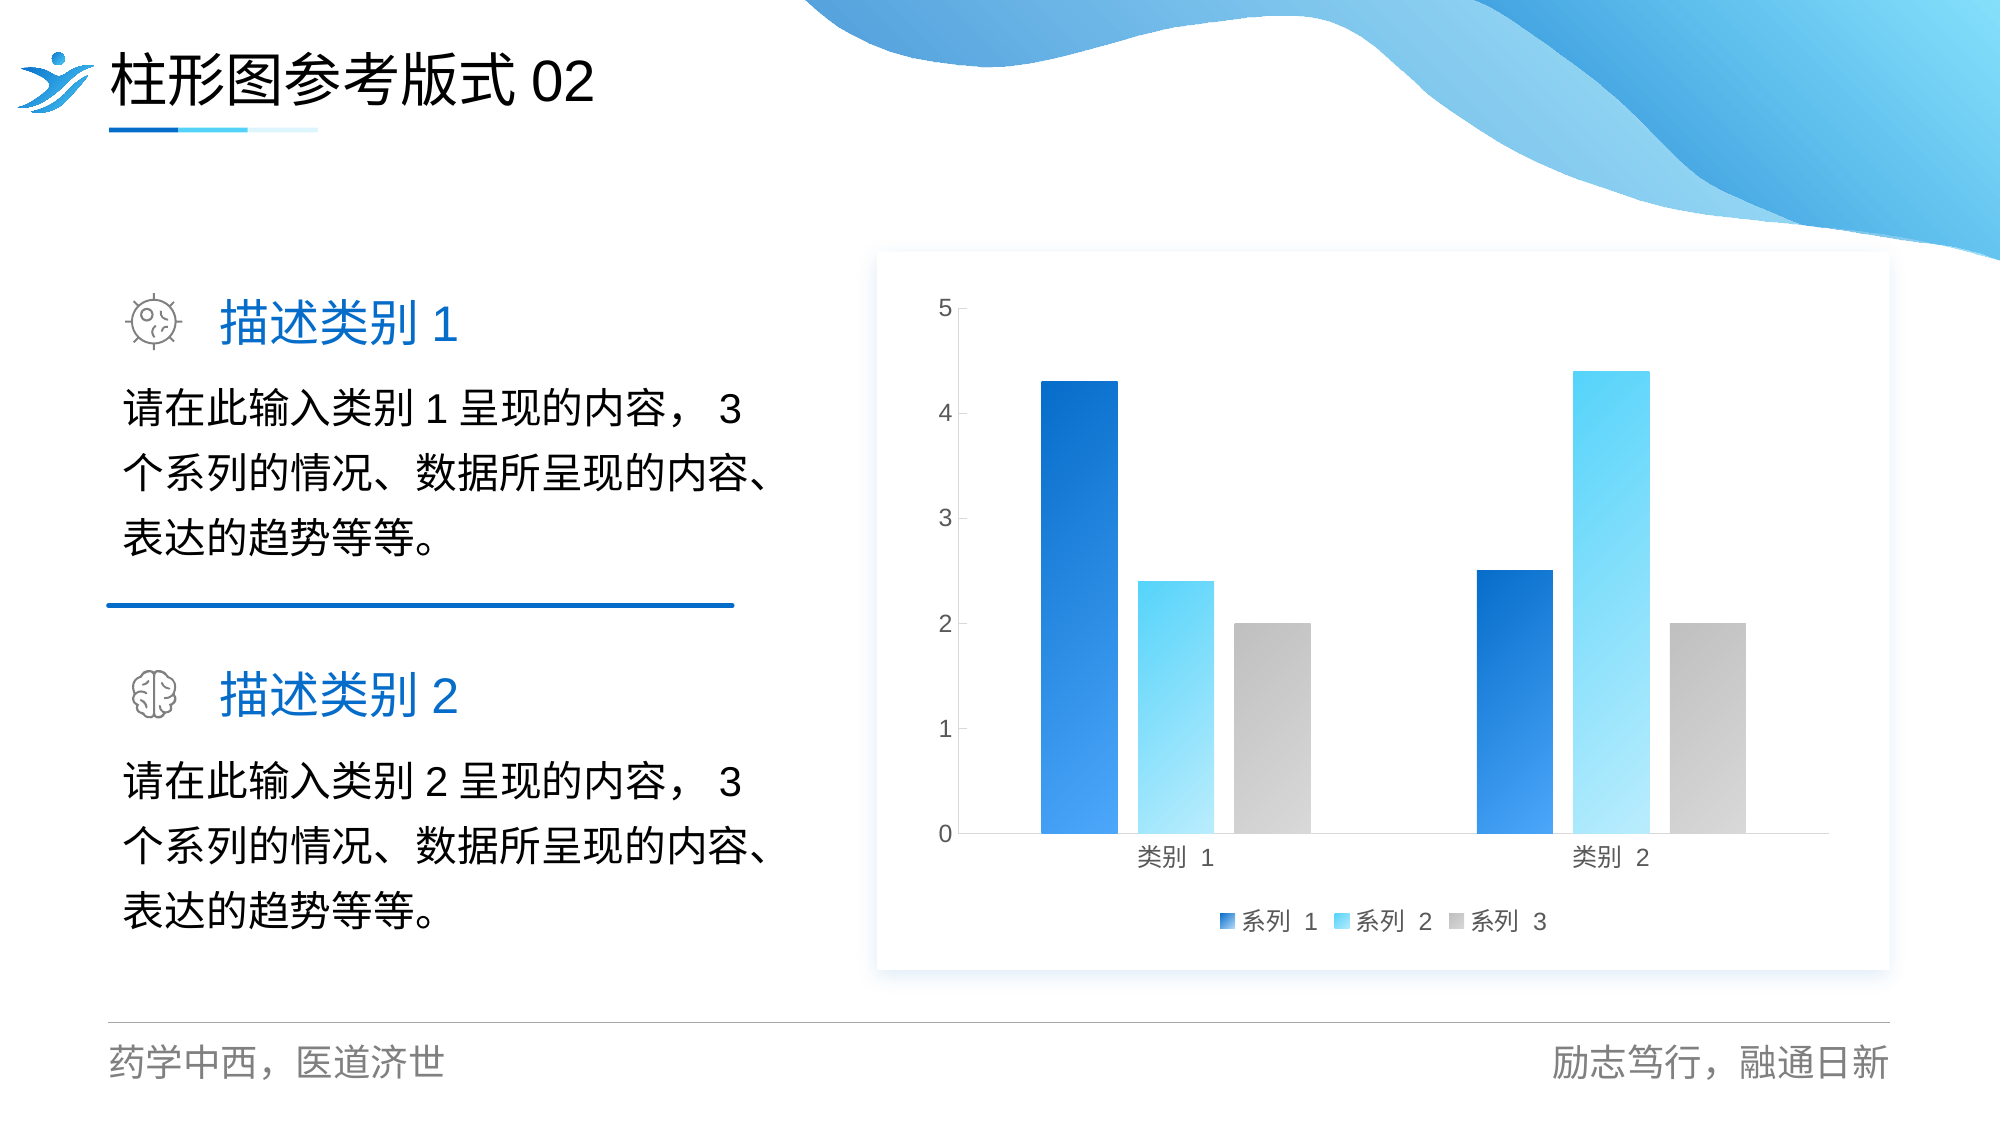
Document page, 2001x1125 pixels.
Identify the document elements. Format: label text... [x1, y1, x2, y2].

text_box 请在此输入类别1呈现的内容，3个系列的情况、数据所呈现的内容、表达的趋势等等。 [108, 359, 765, 570]
text_box 描述类别2 [204, 656, 800, 731]
text_box 描述类别1 [204, 283, 800, 359]
text_box [858, 250, 1891, 976]
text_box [131, 668, 178, 720]
chart [919, 281, 1848, 945]
list 柱形图参考版式02 [109, 36, 1401, 130]
text_box 请在此输入类别2呈现的内容，3个系列的情况、数据所呈现的内容、表达的趋势等等。 [108, 732, 765, 942]
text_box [125, 293, 183, 351]
